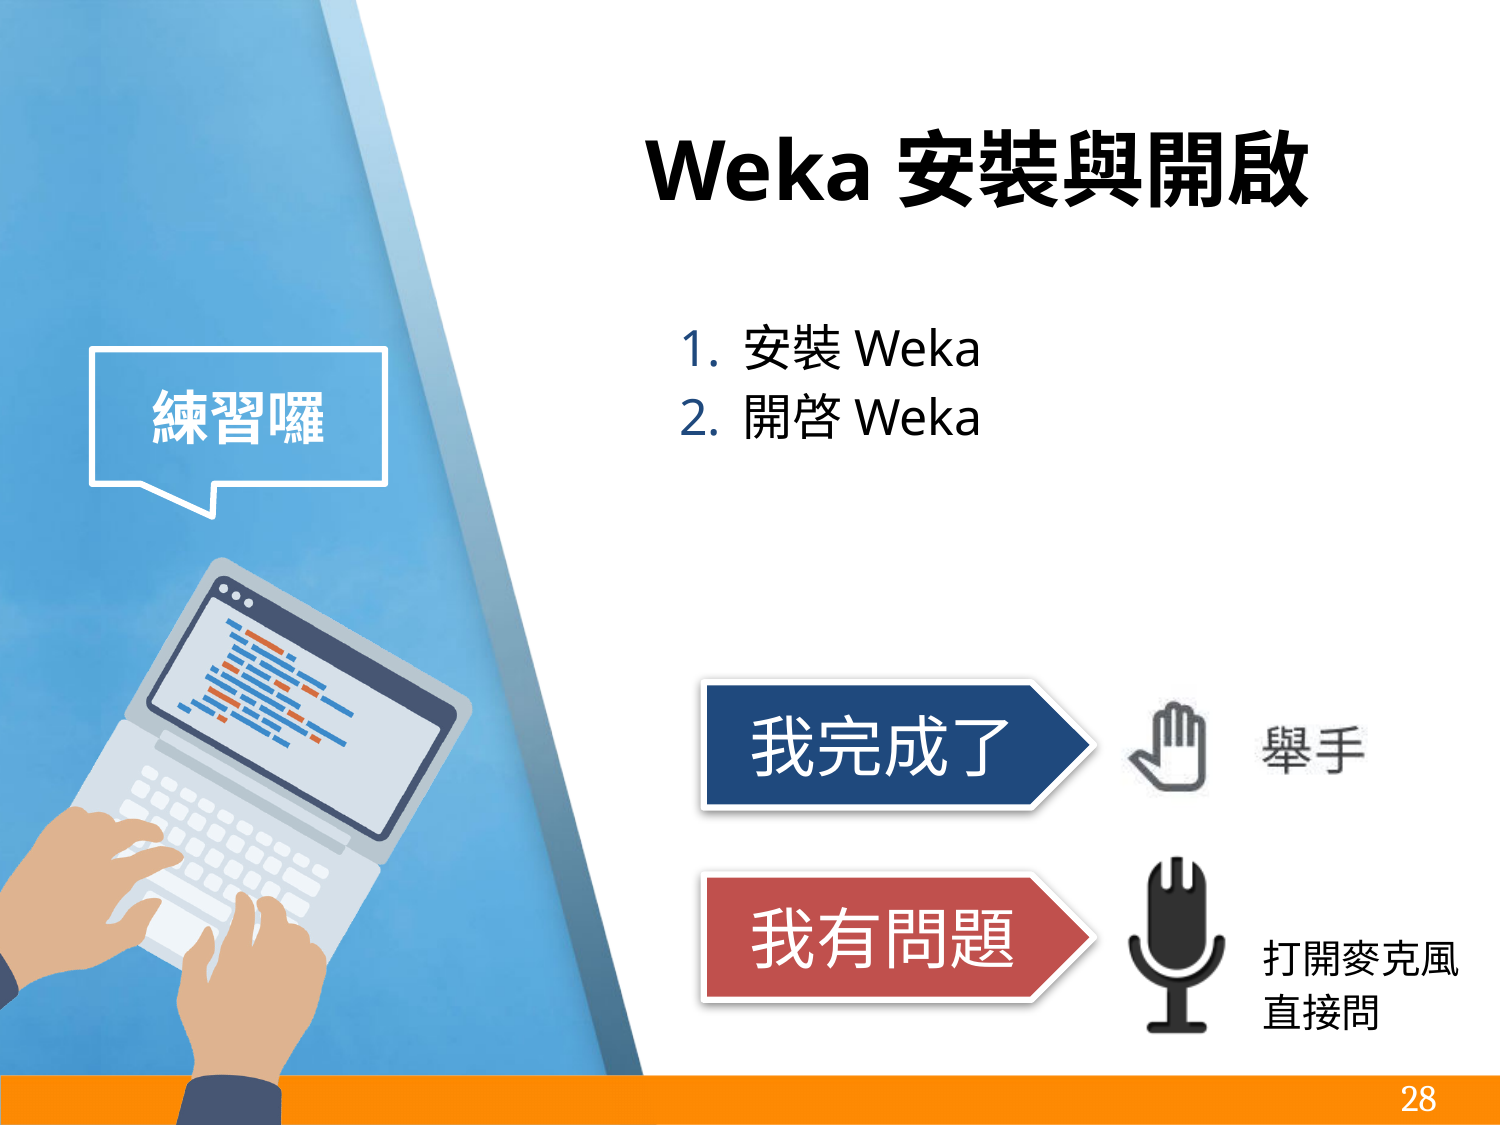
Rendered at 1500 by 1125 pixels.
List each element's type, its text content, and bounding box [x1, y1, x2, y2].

picture [996, 635, 1402, 808]
title Weka安裝與開啟 [534, 27, 1422, 232]
title 練習囉 [97, 362, 380, 471]
picture [1077, 848, 1279, 1049]
text_box 打開麥克風 直接問 [1305, 948, 1500, 1014]
slide_number ‹#› [1350, 1074, 1488, 1118]
picture [0, 0, 1500, 1125]
list 安裝Weka 開啓Weka [652, 292, 1305, 1066]
